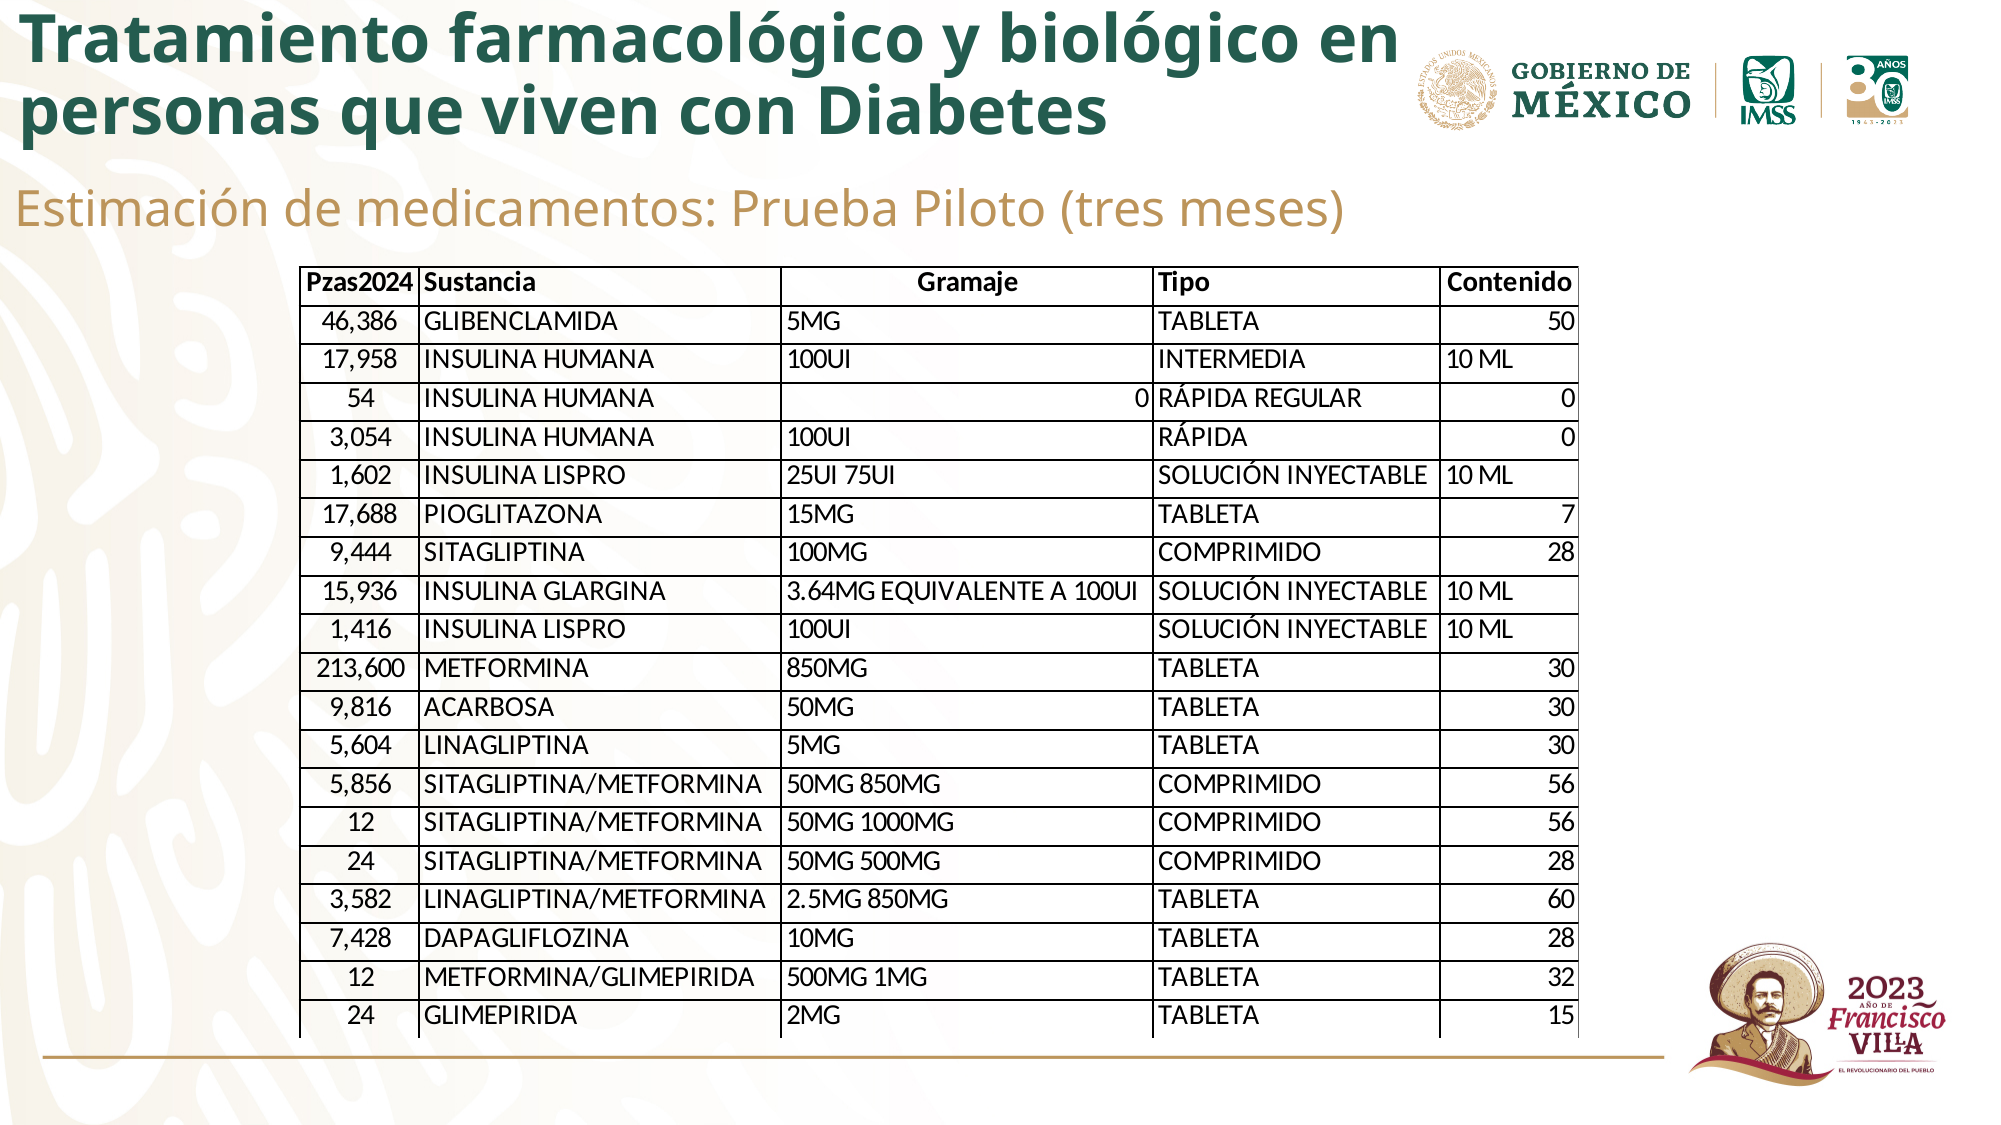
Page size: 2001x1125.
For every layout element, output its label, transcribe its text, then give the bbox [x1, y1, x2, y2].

picture [0, 0, 2000, 175]
picture [0, 265, 2000, 1125]
title Tratamiento farmacológico y biológico en personas que viven con Diabetes [3, 0, 1498, 157]
text_box Estimación de medicamentos: Prueba Piloto (tres meses) [0, 175, 2000, 266]
